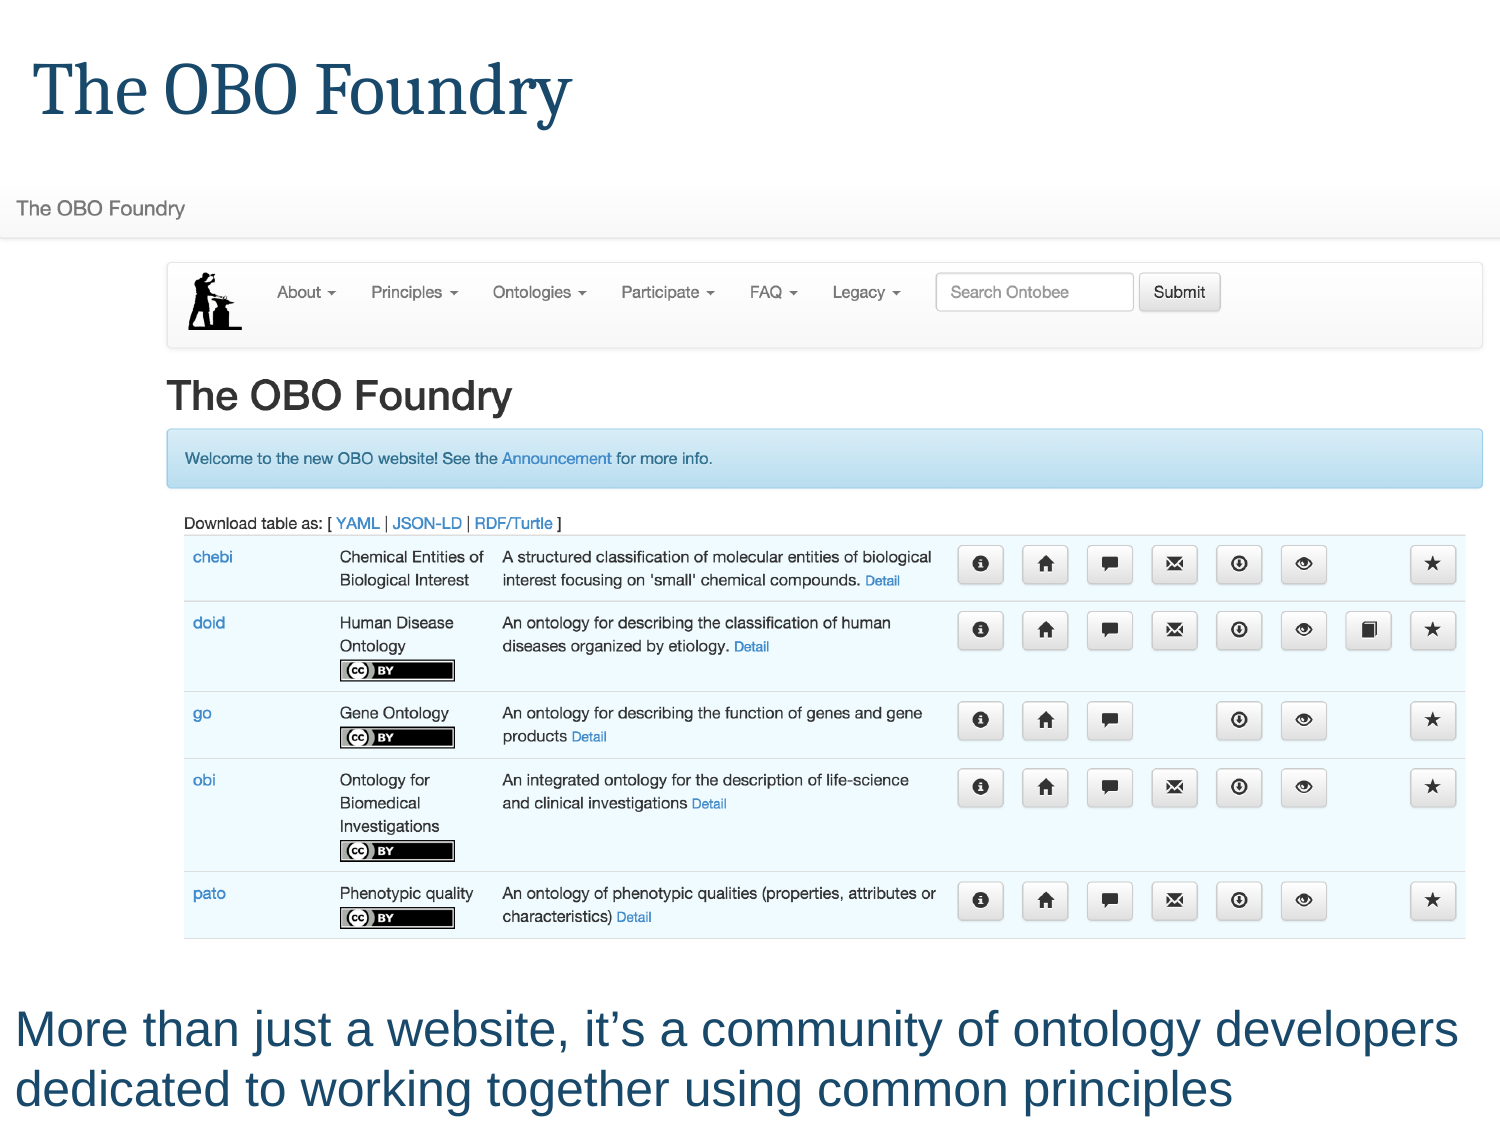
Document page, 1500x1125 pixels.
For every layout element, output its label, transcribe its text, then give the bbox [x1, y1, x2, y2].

text_box The OBO Foundry [17, 20, 1459, 150]
picture [0, 183, 1500, 939]
text_box More than just a website, it’s a community of ontology developers dedicated to working together using common principles [0, 988, 1500, 1124]
